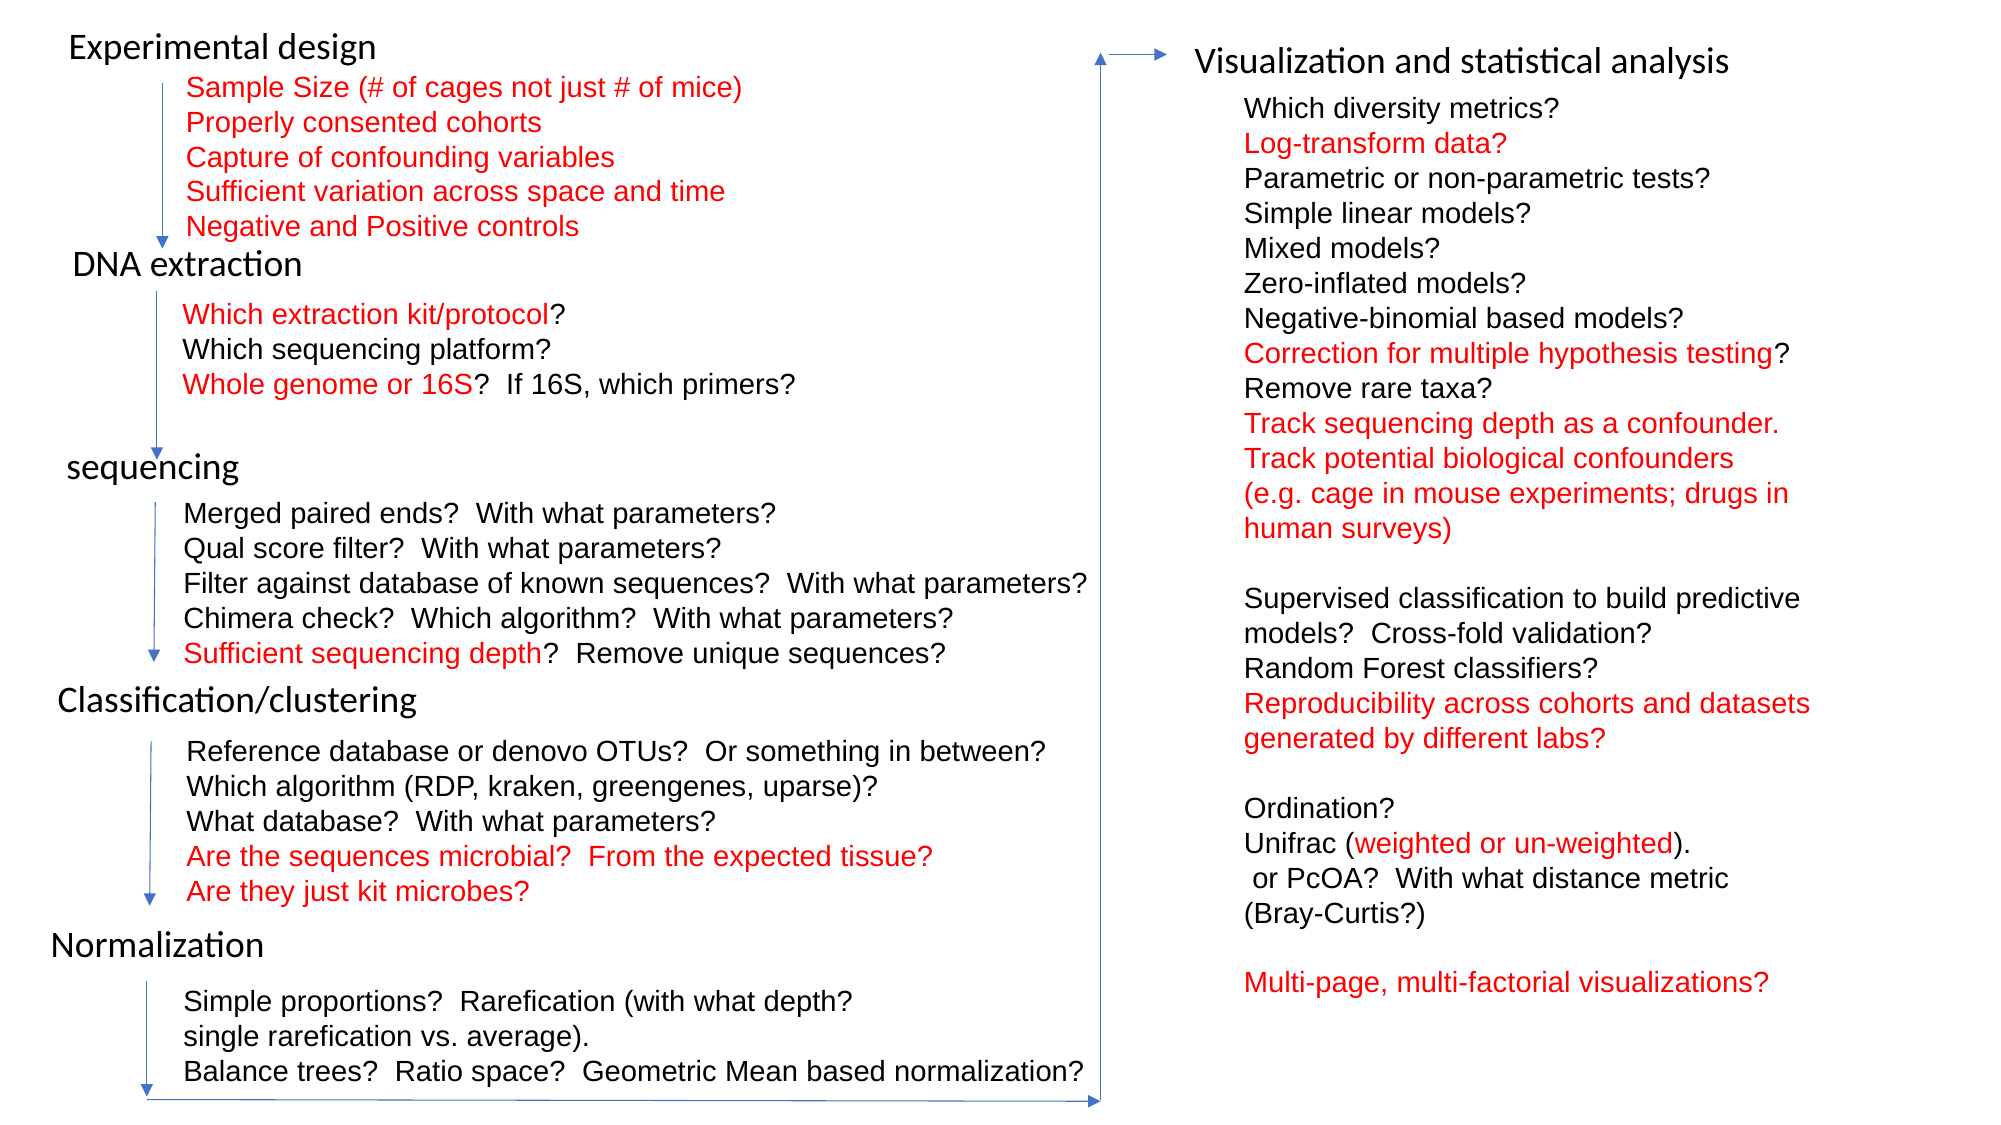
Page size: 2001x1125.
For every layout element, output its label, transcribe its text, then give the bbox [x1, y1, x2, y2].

text_box DNA extraction [57, 231, 319, 292]
text_box Which extraction kit/protocol? Which sequencing platform? Whole genome or 16S? If 16S, which primers? [167, 288, 812, 408]
text_box Experimental design [53, 14, 393, 75]
text_box Merged paired ends? With what parameters? Qual score filter? With what parameters? Filter against database of known sequences? With what parameters? Chimera check? Which algorithm? With what parameters? Sufficient sequencing depth? Remove unique sequences? [168, 486, 1100, 677]
text_box Visualization and statistical analysis [1179, 29, 1746, 89]
text_box sequencing [51, 434, 255, 495]
text_box Simple proportions? Rarefication (with what depth? single rarefication vs. average). Balance trees? Ratio space? Geometric Mean based normalization? [168, 975, 1100, 1095]
text_box Reference database or denovo OTUs? Or something in between? Which algorithm (RDP, kraken, greengenes, uparse)? What database? With what parameters? Are the sequences microbial? From the expected tissue? Are they just kit microbes? [171, 725, 1063, 915]
text_box Which diversity metrics? Log-transform data? Parametric or non-parametric tests? Simple linear models? Mixed models? Zero-inflated models? Negative-binomial based models? Correction for multiple hypothesis testing? Remove rare taxa? Track sequencing depth as a confounder. Track potential biological confounders (e.g. cage in mouse experiments; drugs in human surveys) Supervised classification to build predictive models? Cross-fold validation? Random Forest classifiers? Reproducibility across cohorts and datasets generated by different labs? Ordination? Unifrac (weighted or un-weighted). or PcOA? With what distance metric (Bray-Curtis?) Multi-page, multi-factorial visualizations? [1229, 82, 1985, 1007]
text_box Normalization [35, 912, 280, 973]
text_box Sample Size (# of cages not just # of mice) Properly consented cohorts Capture of confounding variables Sufficient variation across space and time Negative and Positive controls [171, 60, 759, 251]
text_box Classification/clustering [42, 667, 433, 728]
